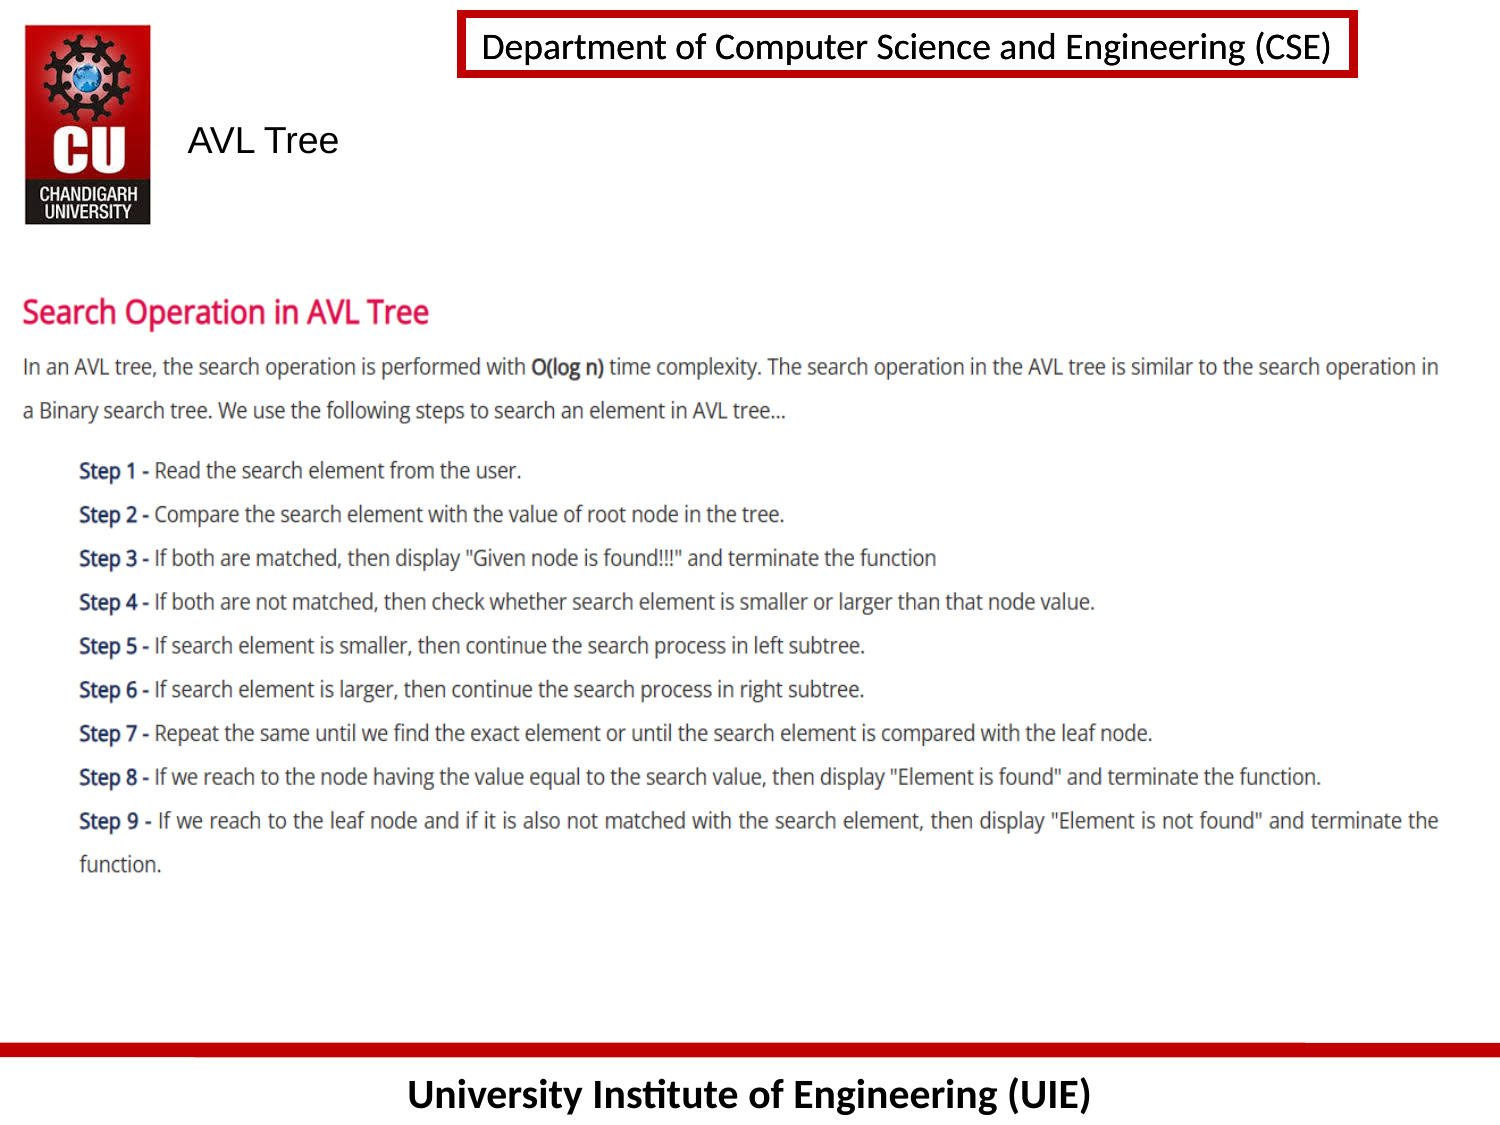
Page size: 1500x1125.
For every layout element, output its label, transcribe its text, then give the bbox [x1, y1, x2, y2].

title AVL Tree [187, 44, 1425, 233]
picture [0, 281, 1500, 901]
picture [24, 24, 151, 225]
